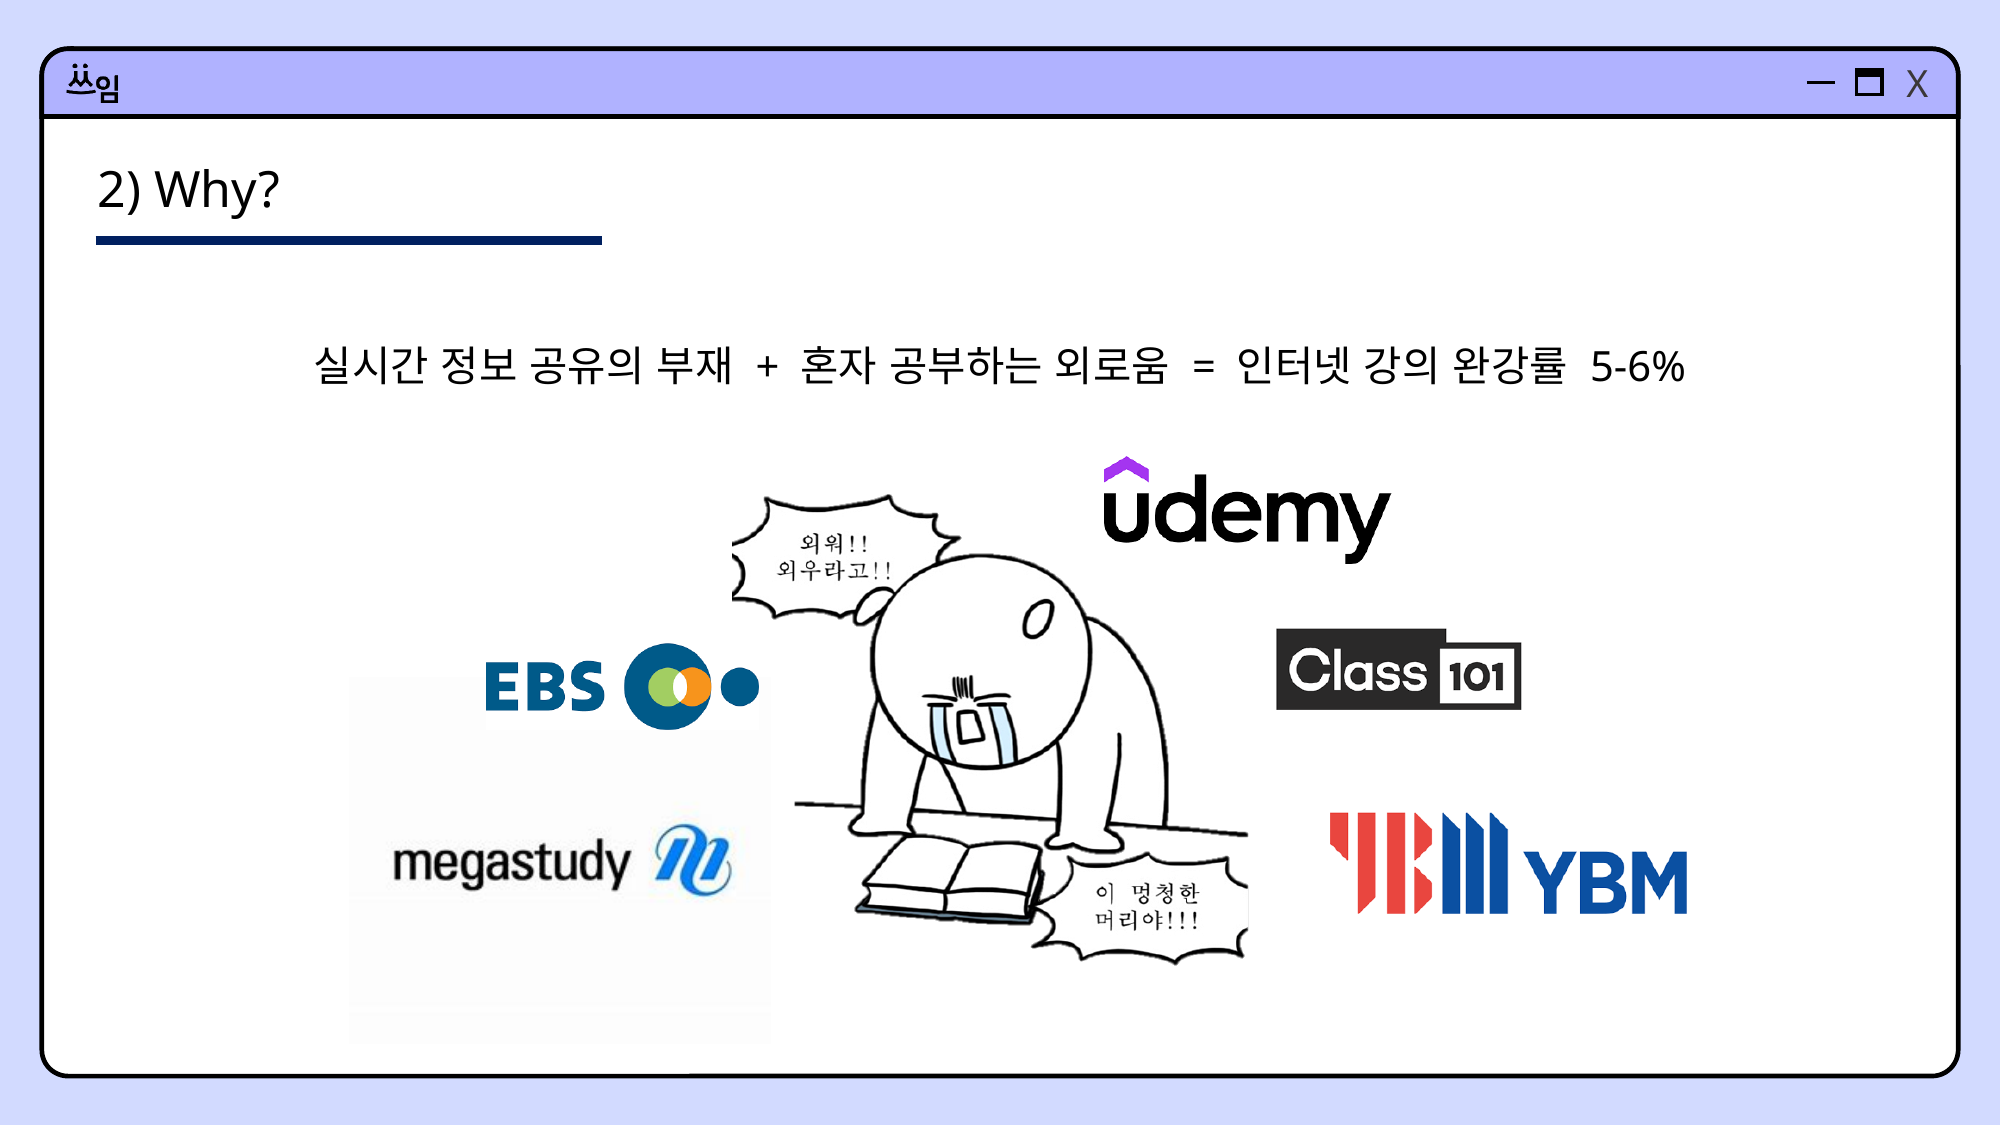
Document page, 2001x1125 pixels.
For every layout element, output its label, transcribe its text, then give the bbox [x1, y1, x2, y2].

text_box 2) Why? [82, 149, 295, 225]
picture [349, 433, 1548, 1046]
picture [1330, 812, 1687, 914]
text_box 실시간 정보 공유의 부재 + 혼자 공부하는 외로움 = 인터넷 강의 완강률 5-6% [298, 307, 1701, 398]
